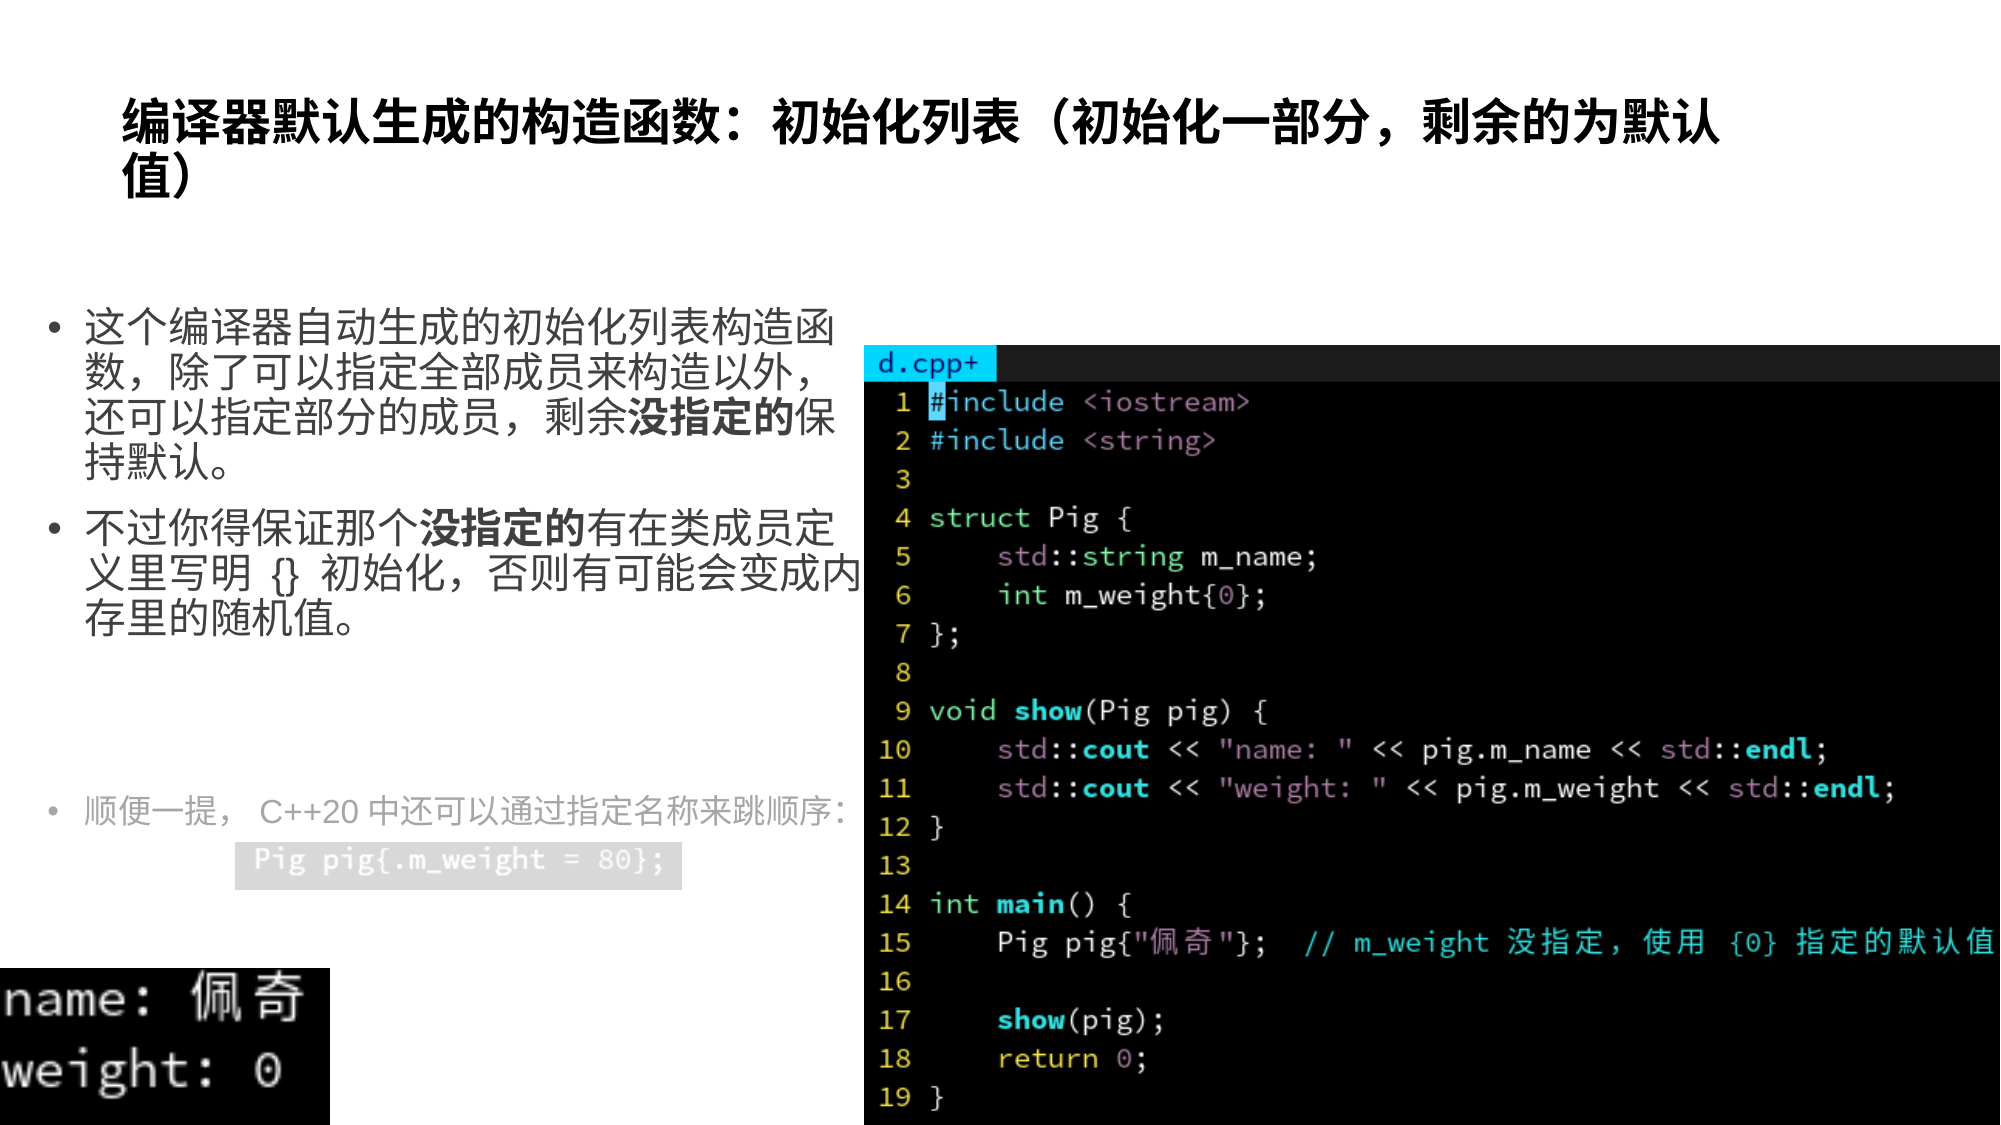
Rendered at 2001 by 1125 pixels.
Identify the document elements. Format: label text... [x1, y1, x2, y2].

list 这个编译器自动生成的初始化列表构造函数，除了可以指定全部成员来构造以外，还可以指定部分的成员，剩余没指定的保持默认。 不过你得保证那个没指定的有在类成员定义里写明 {} 初始化，否则有可能会变成内存里的随机值。 顺便一提，C++20中还可以通过指定名称来跳顺序： [32, 299, 885, 1014]
picture [0, 968, 330, 1125]
picture [864, 345, 2000, 1125]
picture [235, 842, 682, 890]
title 编译器默认生成的构造函数：初始化列表（初始化一部分，剩余的为默认值） [106, 42, 1832, 260]
